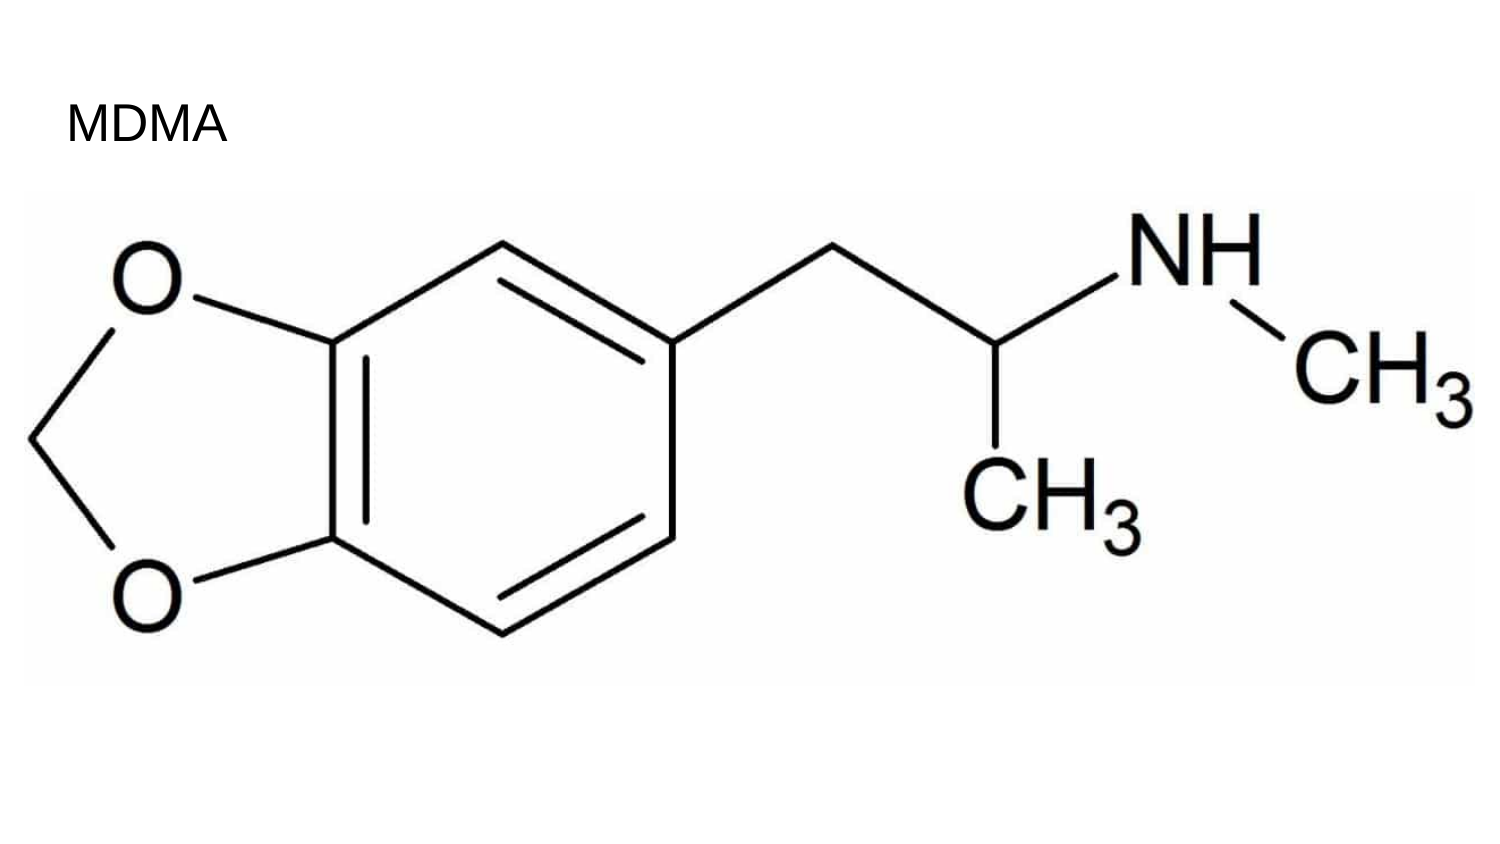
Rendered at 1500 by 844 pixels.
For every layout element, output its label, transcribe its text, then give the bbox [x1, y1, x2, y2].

title MDMA [51, 72, 1449, 167]
picture [24, 191, 1476, 687]
